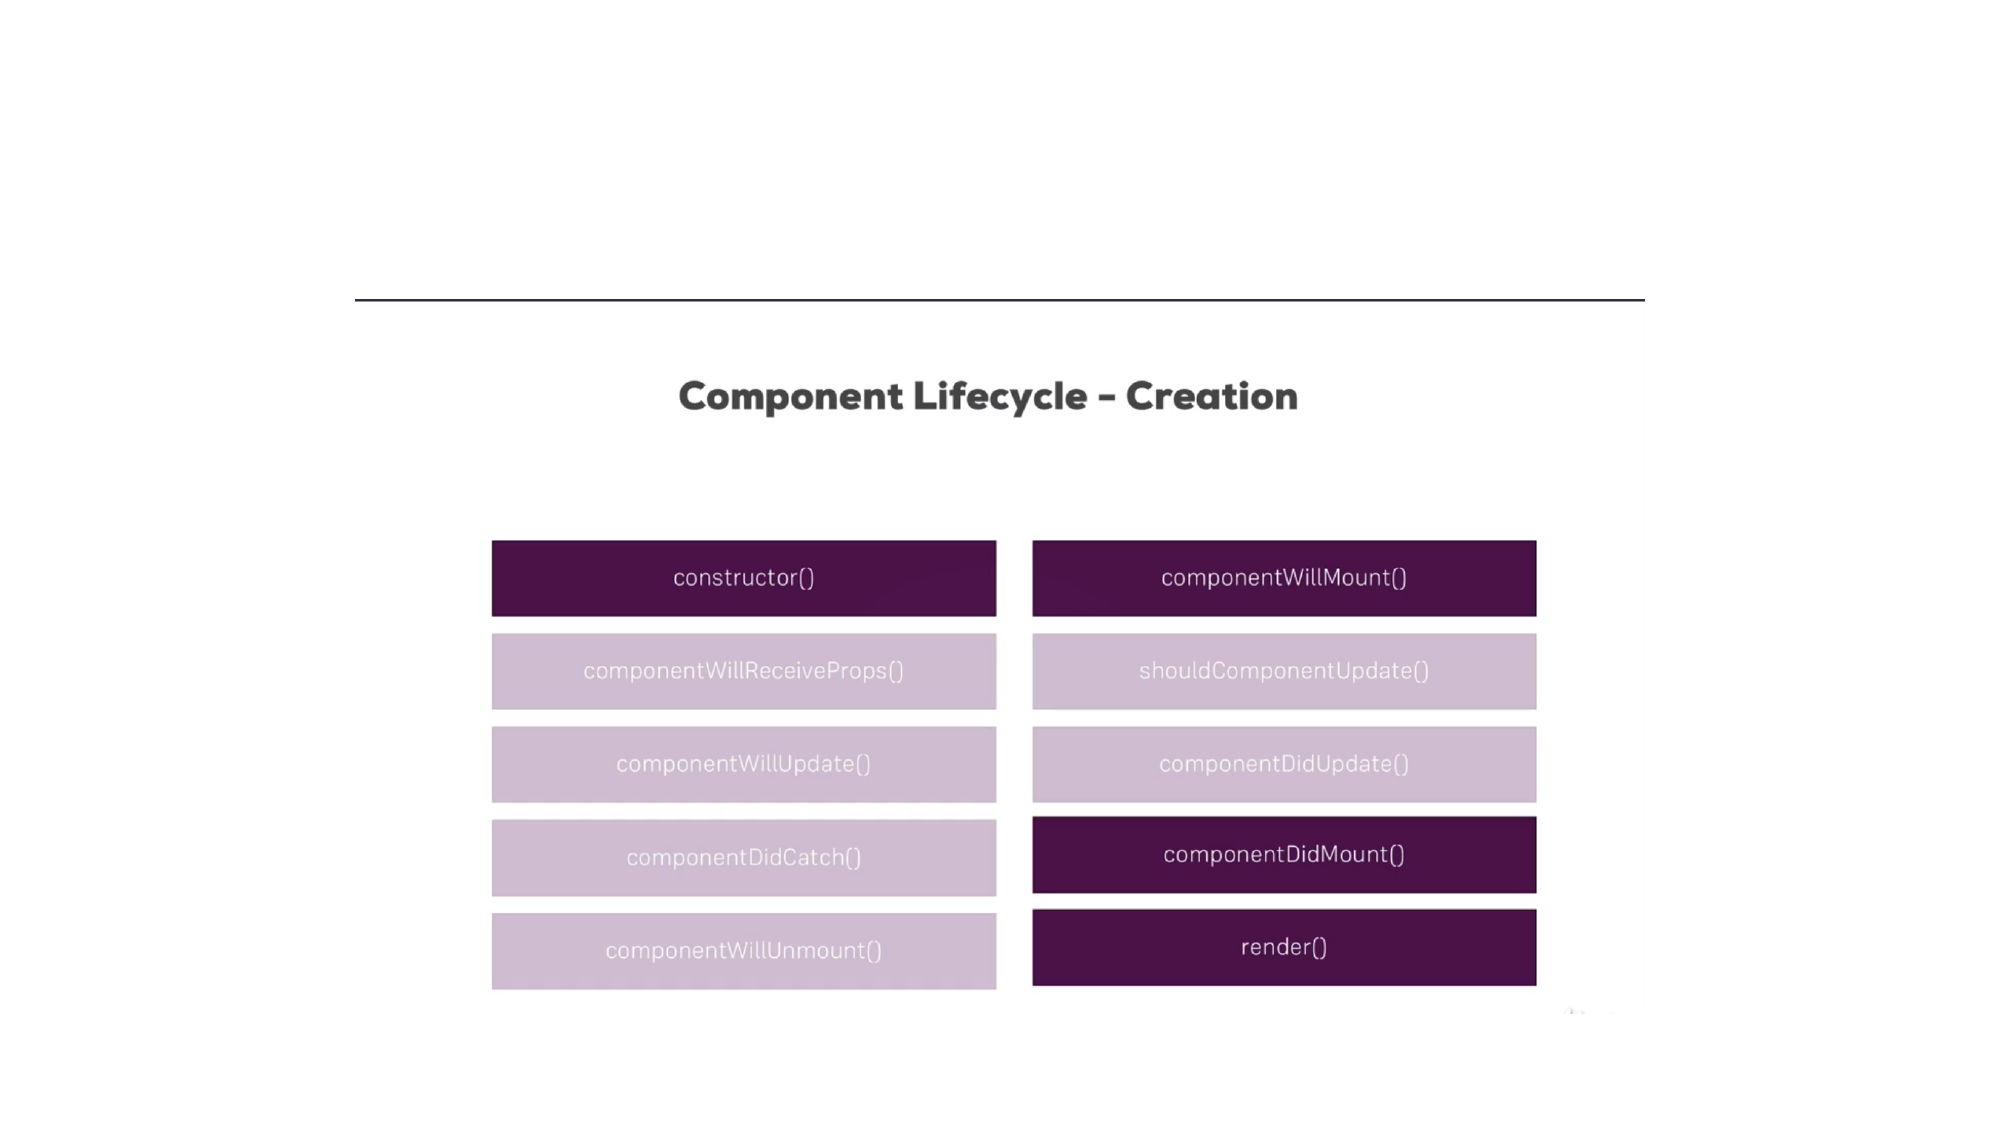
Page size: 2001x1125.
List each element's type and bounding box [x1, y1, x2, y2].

list [354, 299, 1645, 1014]
